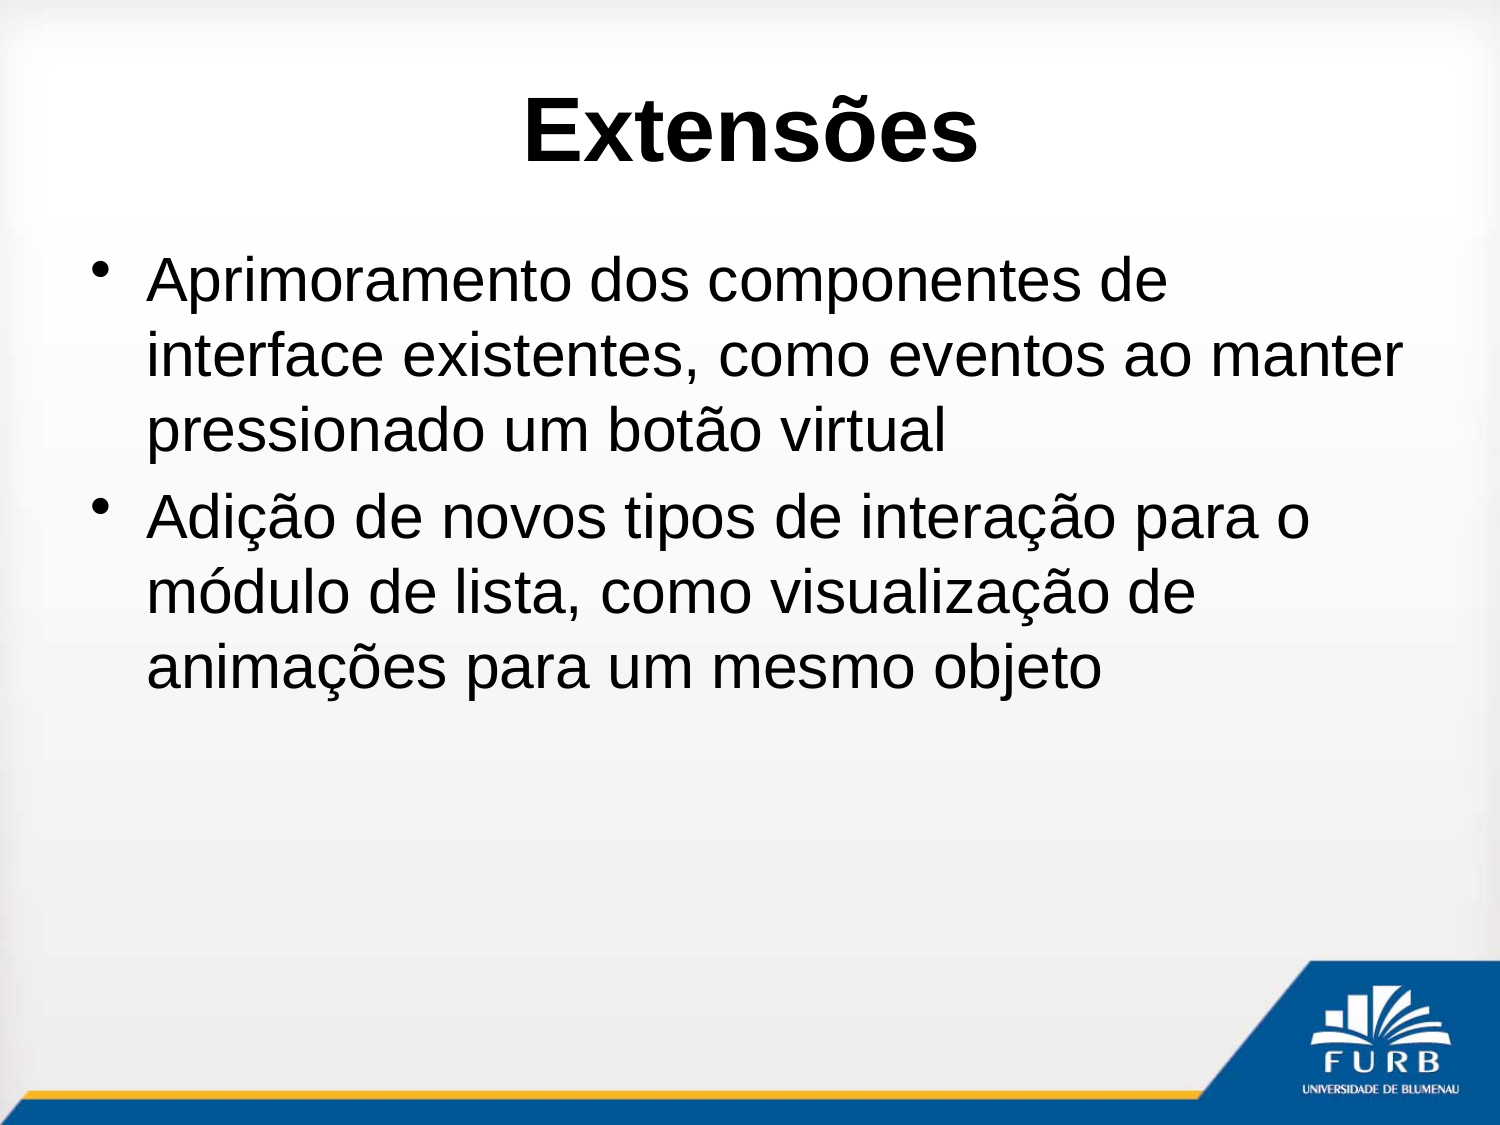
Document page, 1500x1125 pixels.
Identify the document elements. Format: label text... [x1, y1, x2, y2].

picture [0, 0, 1500, 1125]
list Aprimoramento dos componentes de interface existentes, como eventos ao manter pressionado um botão virtual Adição de novos tipos de interação para o módulo de lista, como visualização de animações para um mesmo objeto [74, 231, 1426, 1000]
title Extensões [76, 30, 1427, 219]
